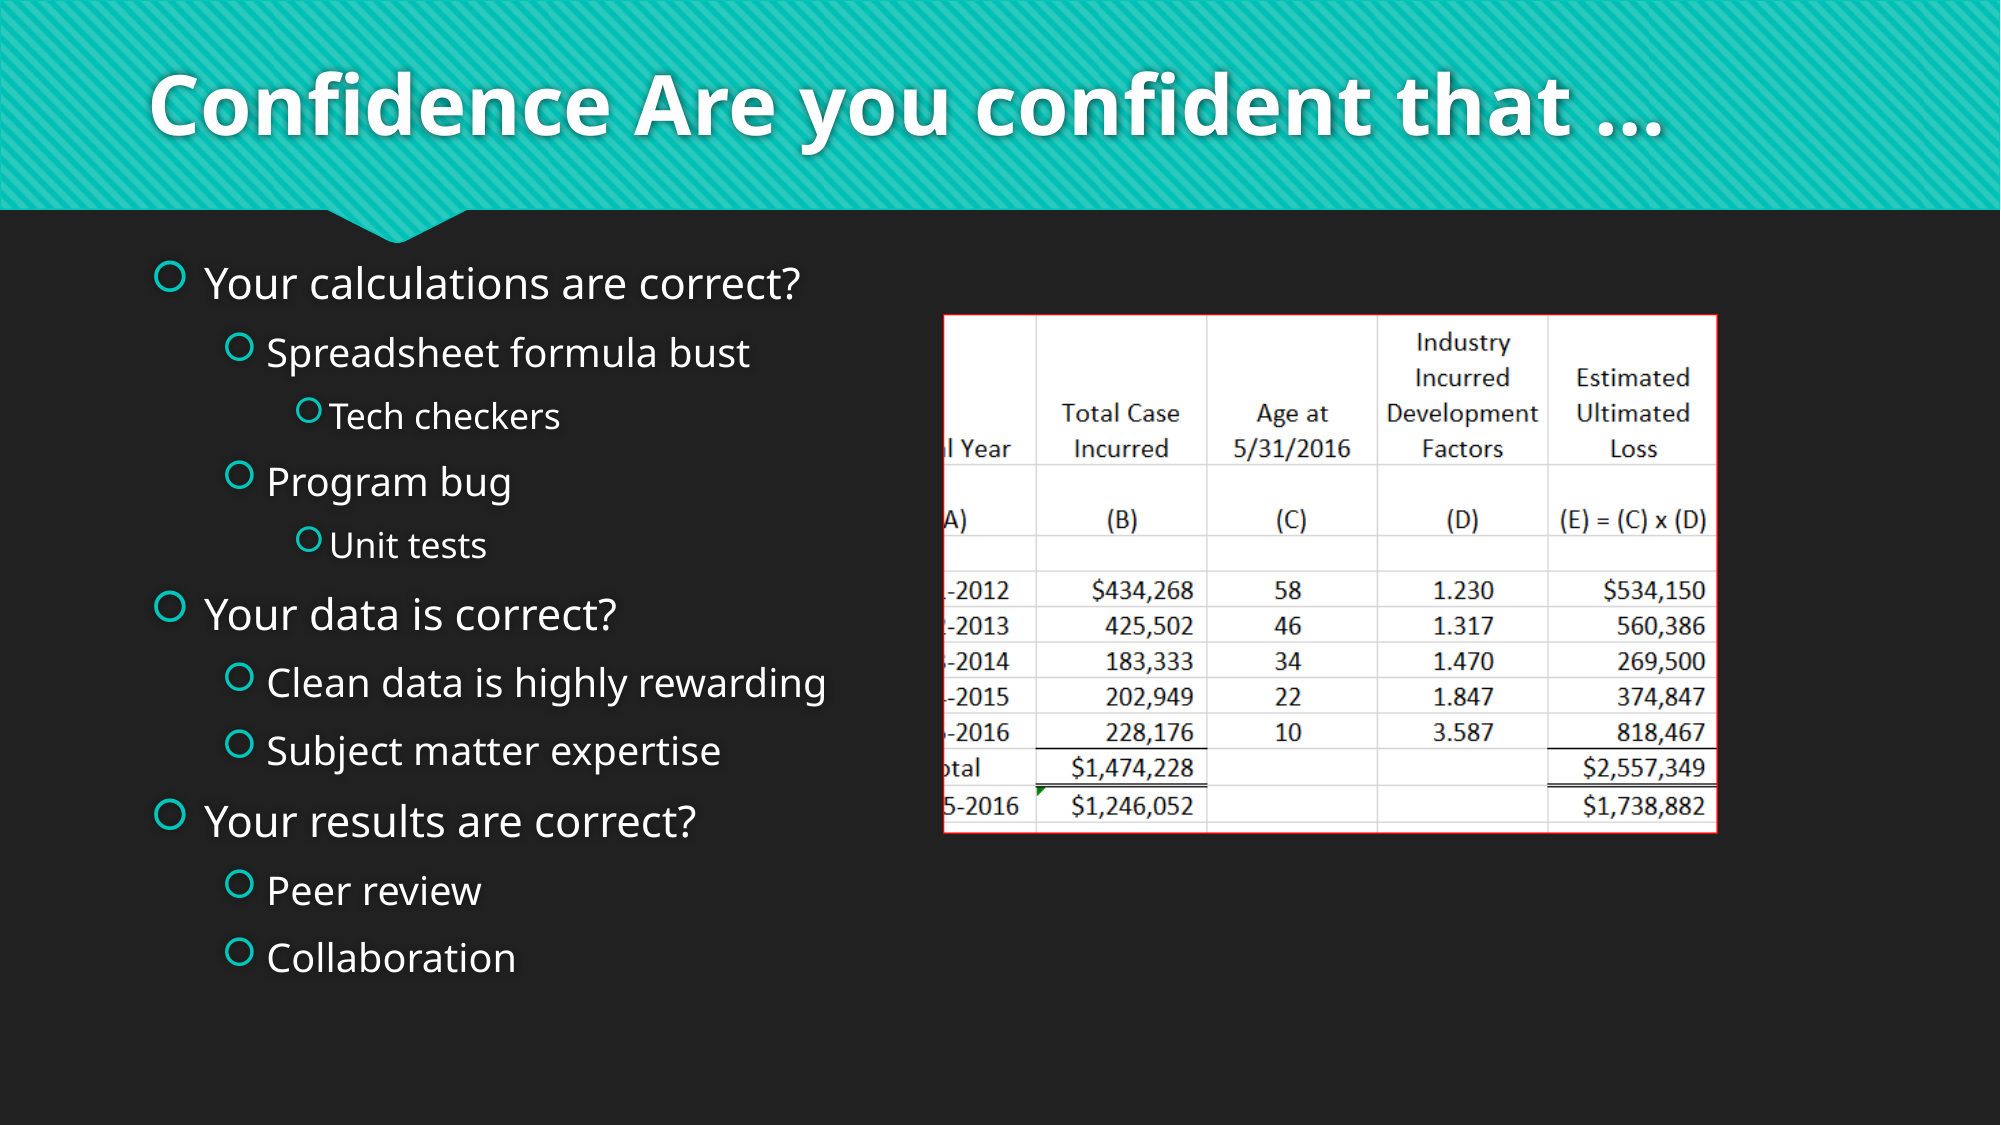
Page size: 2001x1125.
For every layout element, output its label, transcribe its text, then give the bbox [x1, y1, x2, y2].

title Confidence Are you confident that … [132, 0, 1868, 205]
list Your calculations are correct? Spreadsheet formula bust Tech checkers Program bug Unit tests Your data is correct? Clean data is highly rewarding Subject matter expertise Your results are correct? Peer review Collaboration [135, 246, 1868, 990]
picture [943, 313, 1719, 834]
